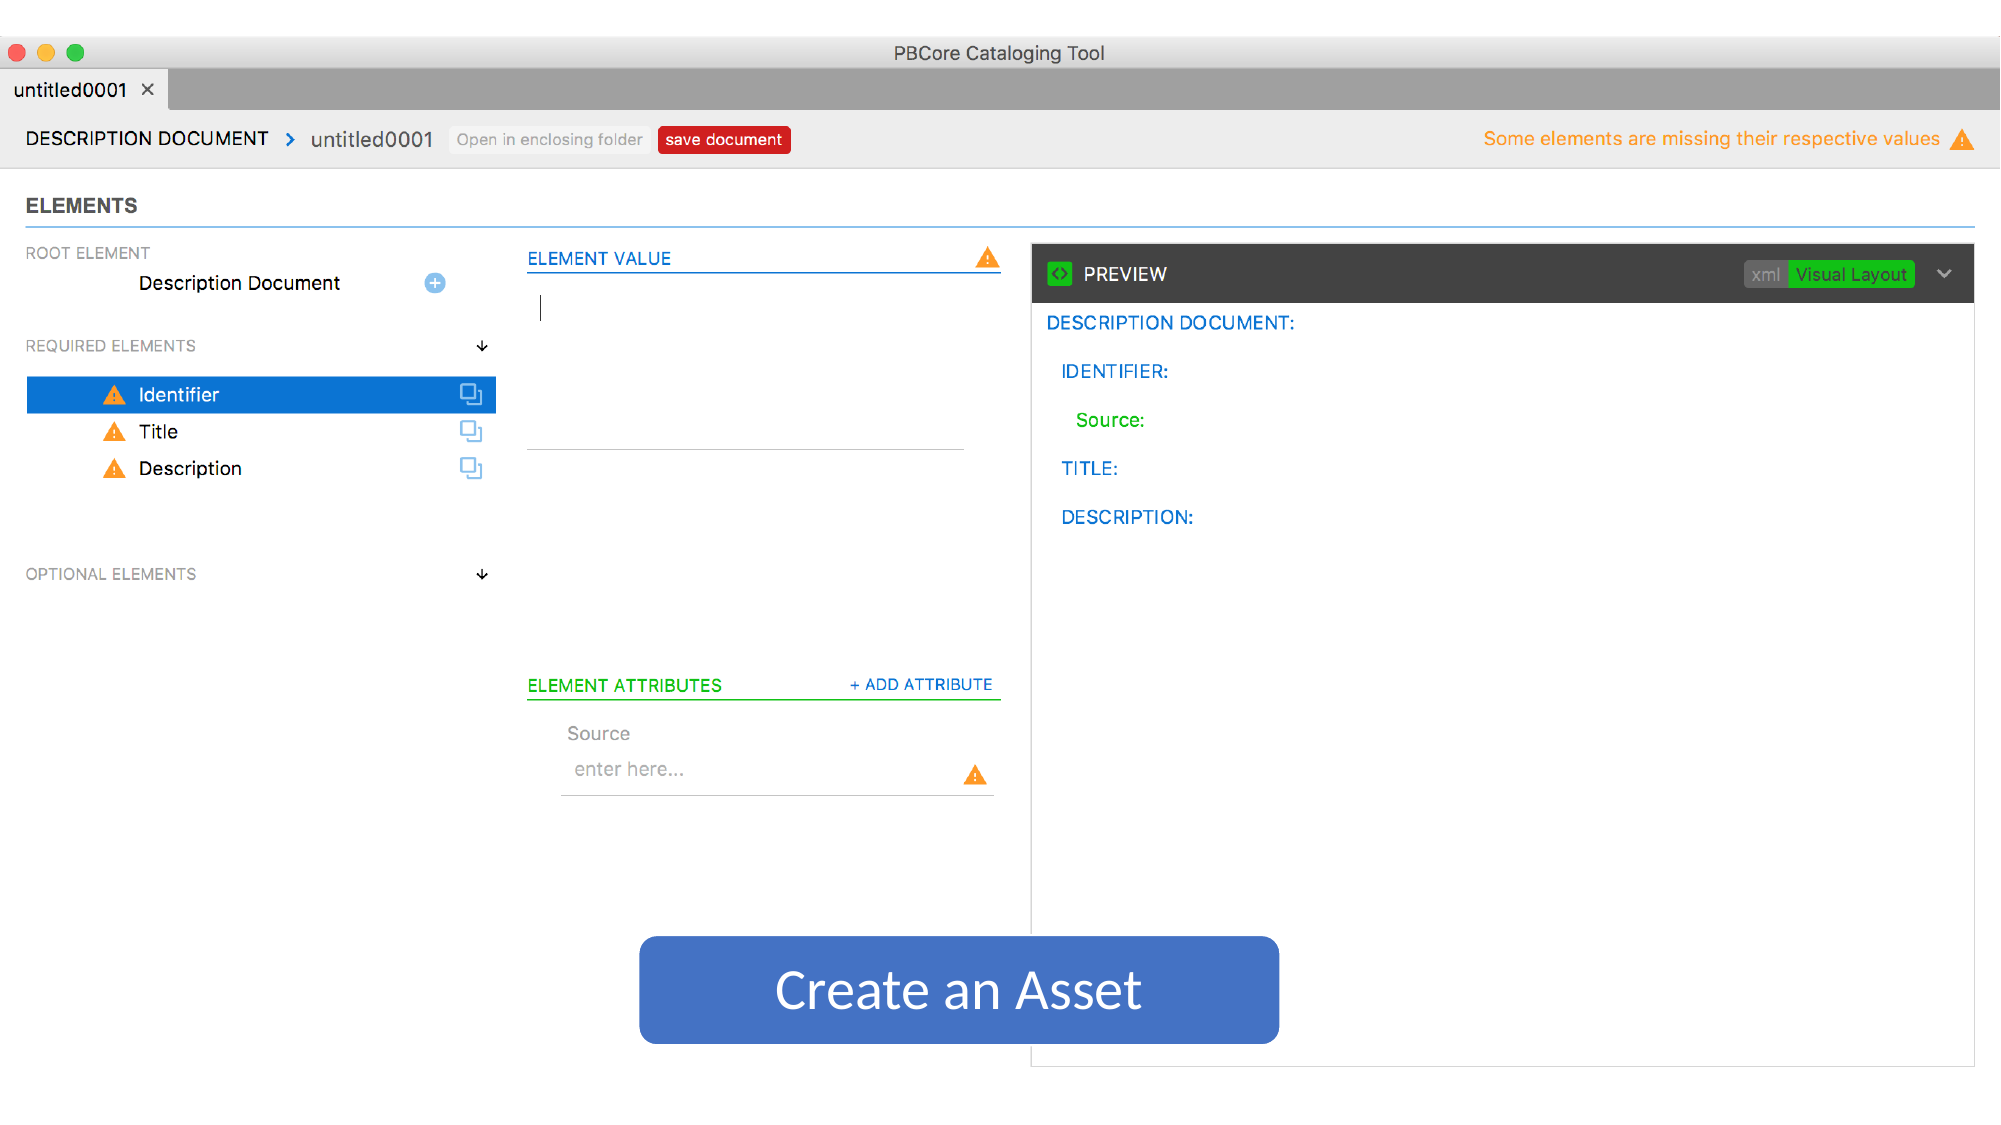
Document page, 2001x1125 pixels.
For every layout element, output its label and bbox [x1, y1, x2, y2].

text_box [638, 935, 1281, 1046]
picture [0, 36, 2000, 1089]
